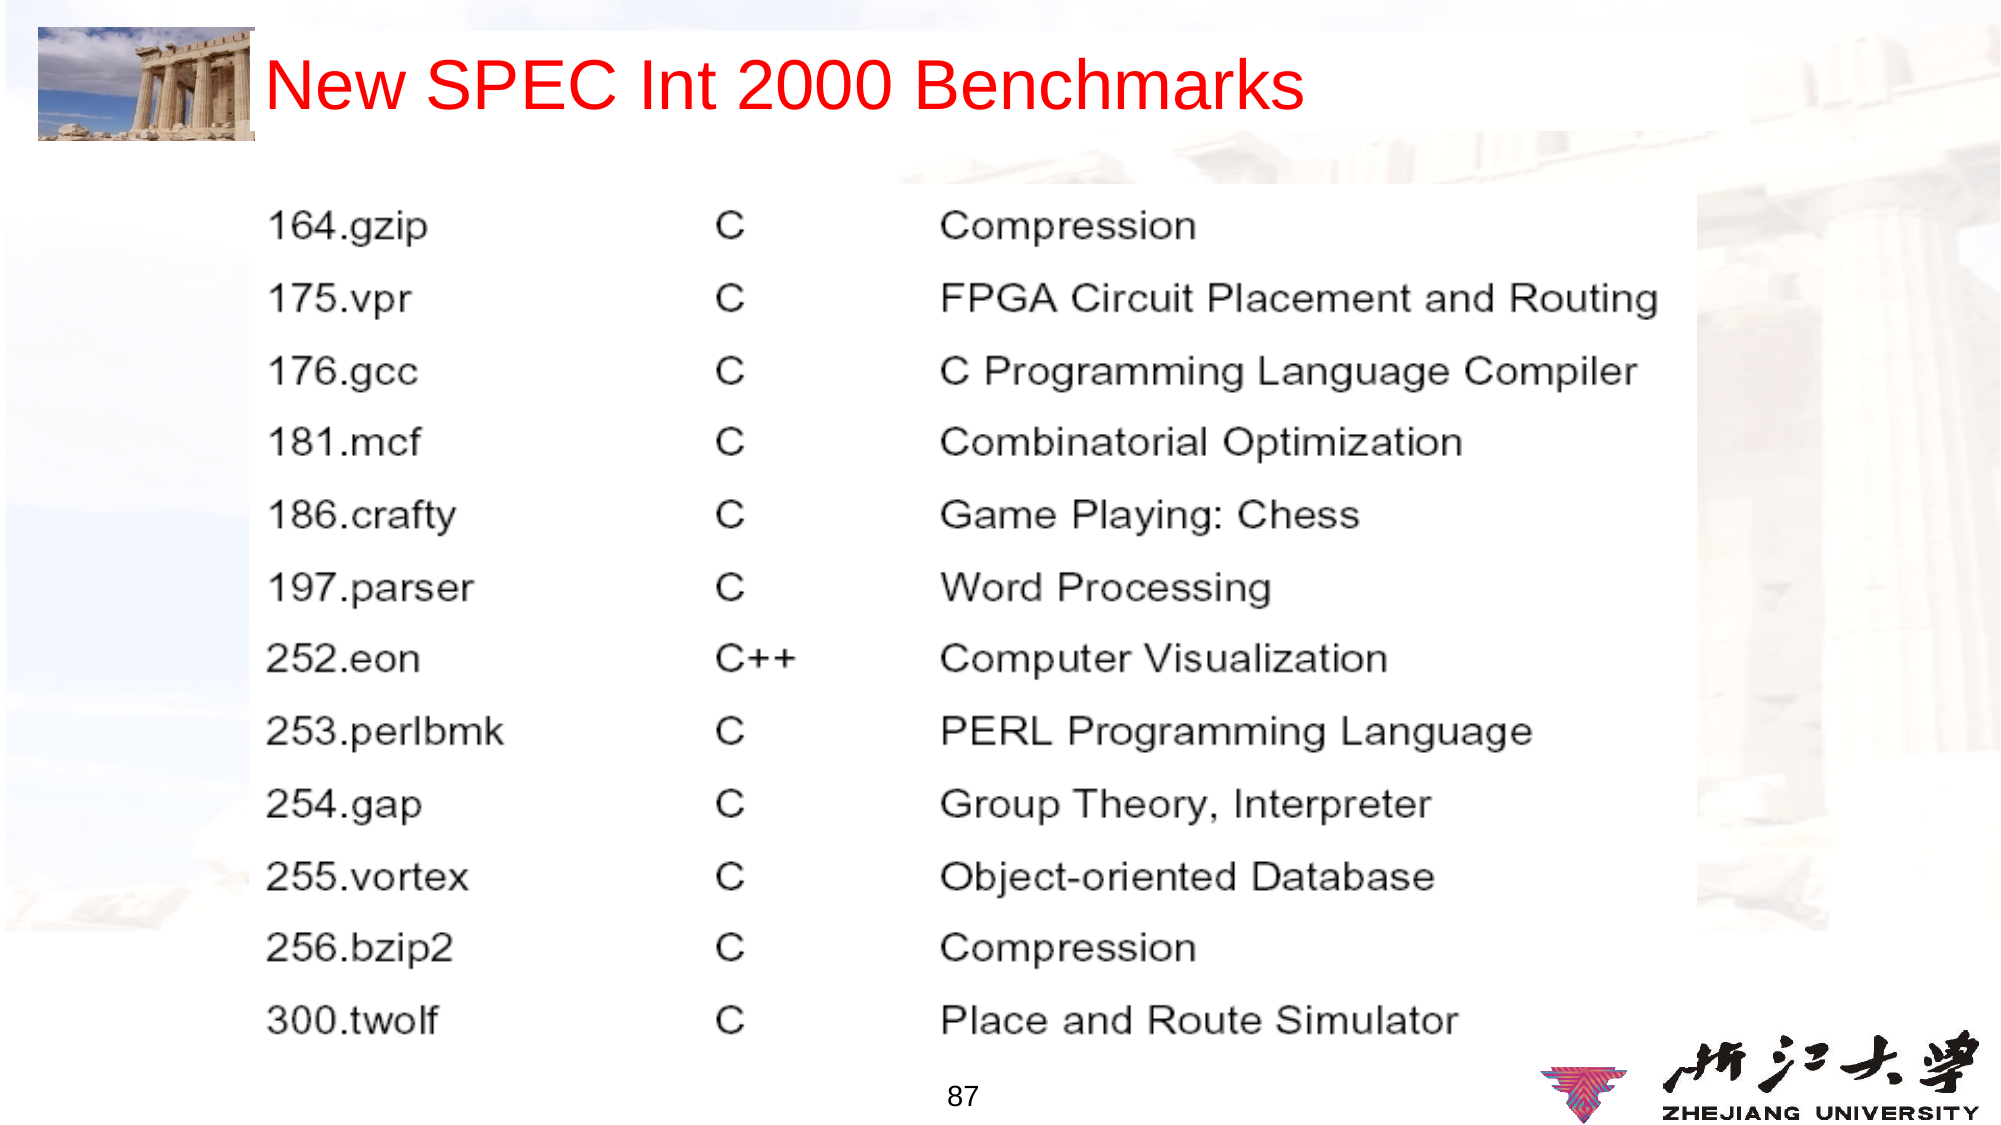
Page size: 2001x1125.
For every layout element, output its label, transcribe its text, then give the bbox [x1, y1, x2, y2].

title New SPEC Int 2000 Benchmarks [249, 30, 1750, 131]
picture [0, 0, 2001, 1125]
